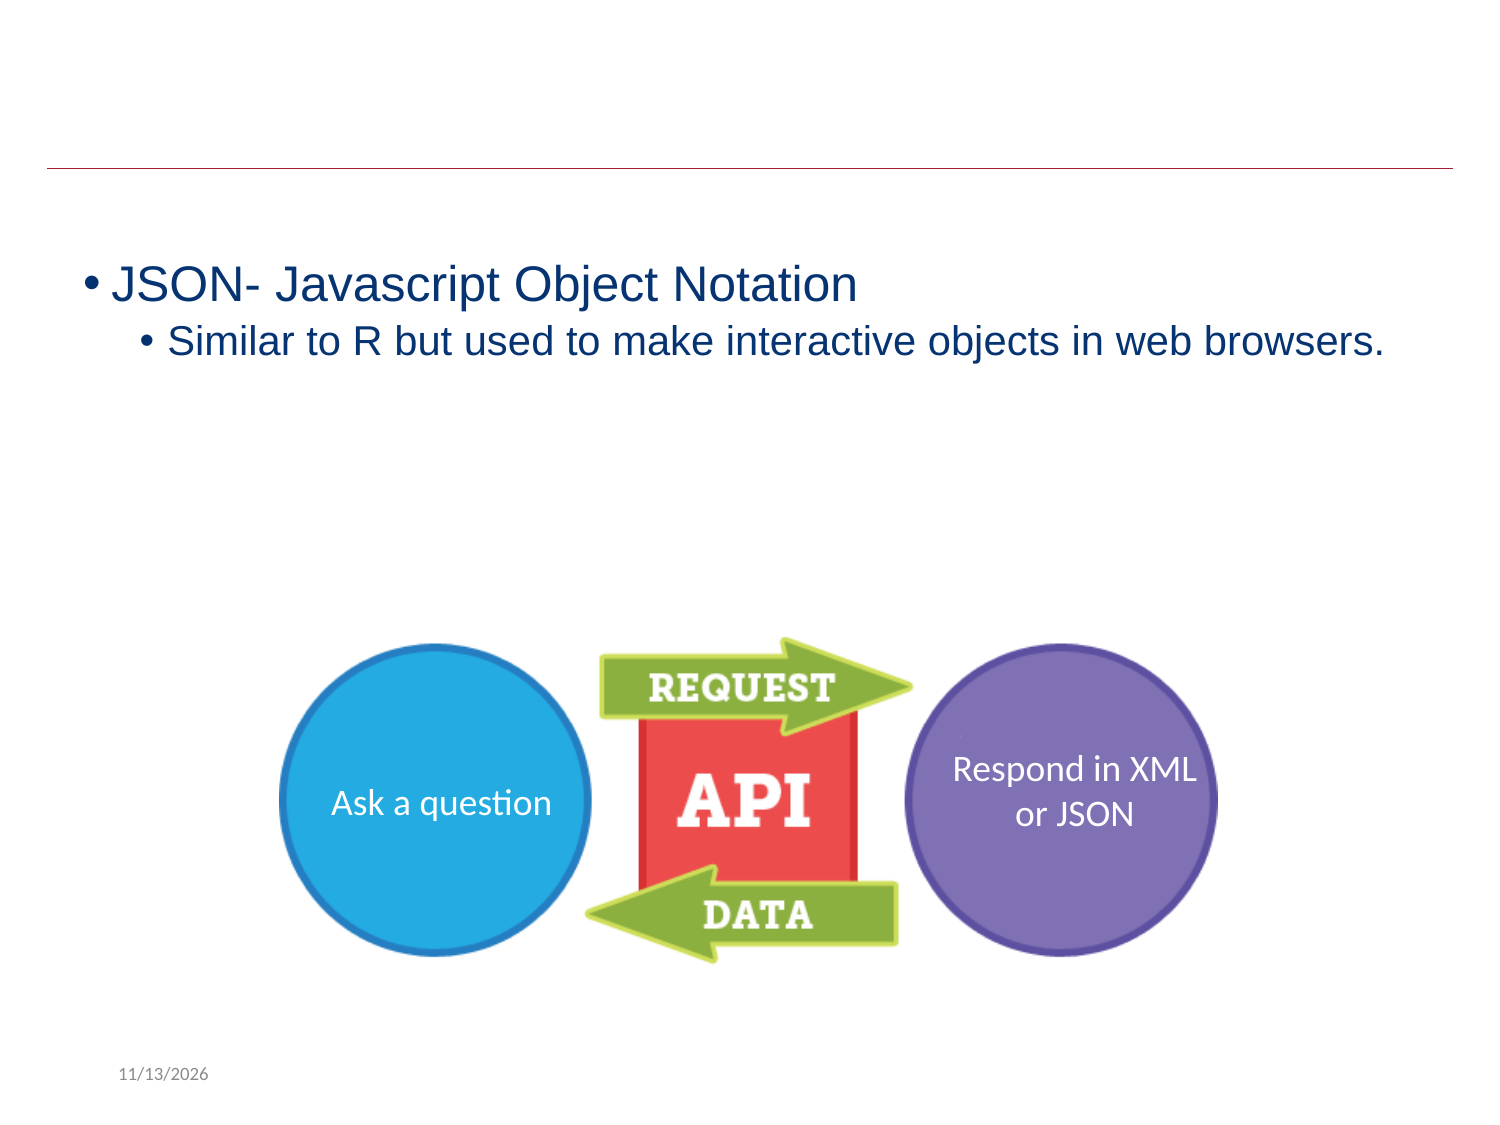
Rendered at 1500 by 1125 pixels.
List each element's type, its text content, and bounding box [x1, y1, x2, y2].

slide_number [103, 1042, 441, 1103]
list JSON- Javascript Object Notation Similar to R but used to make interactive objects in web browsers. [68, 184, 1432, 699]
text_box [279, 636, 1221, 965]
